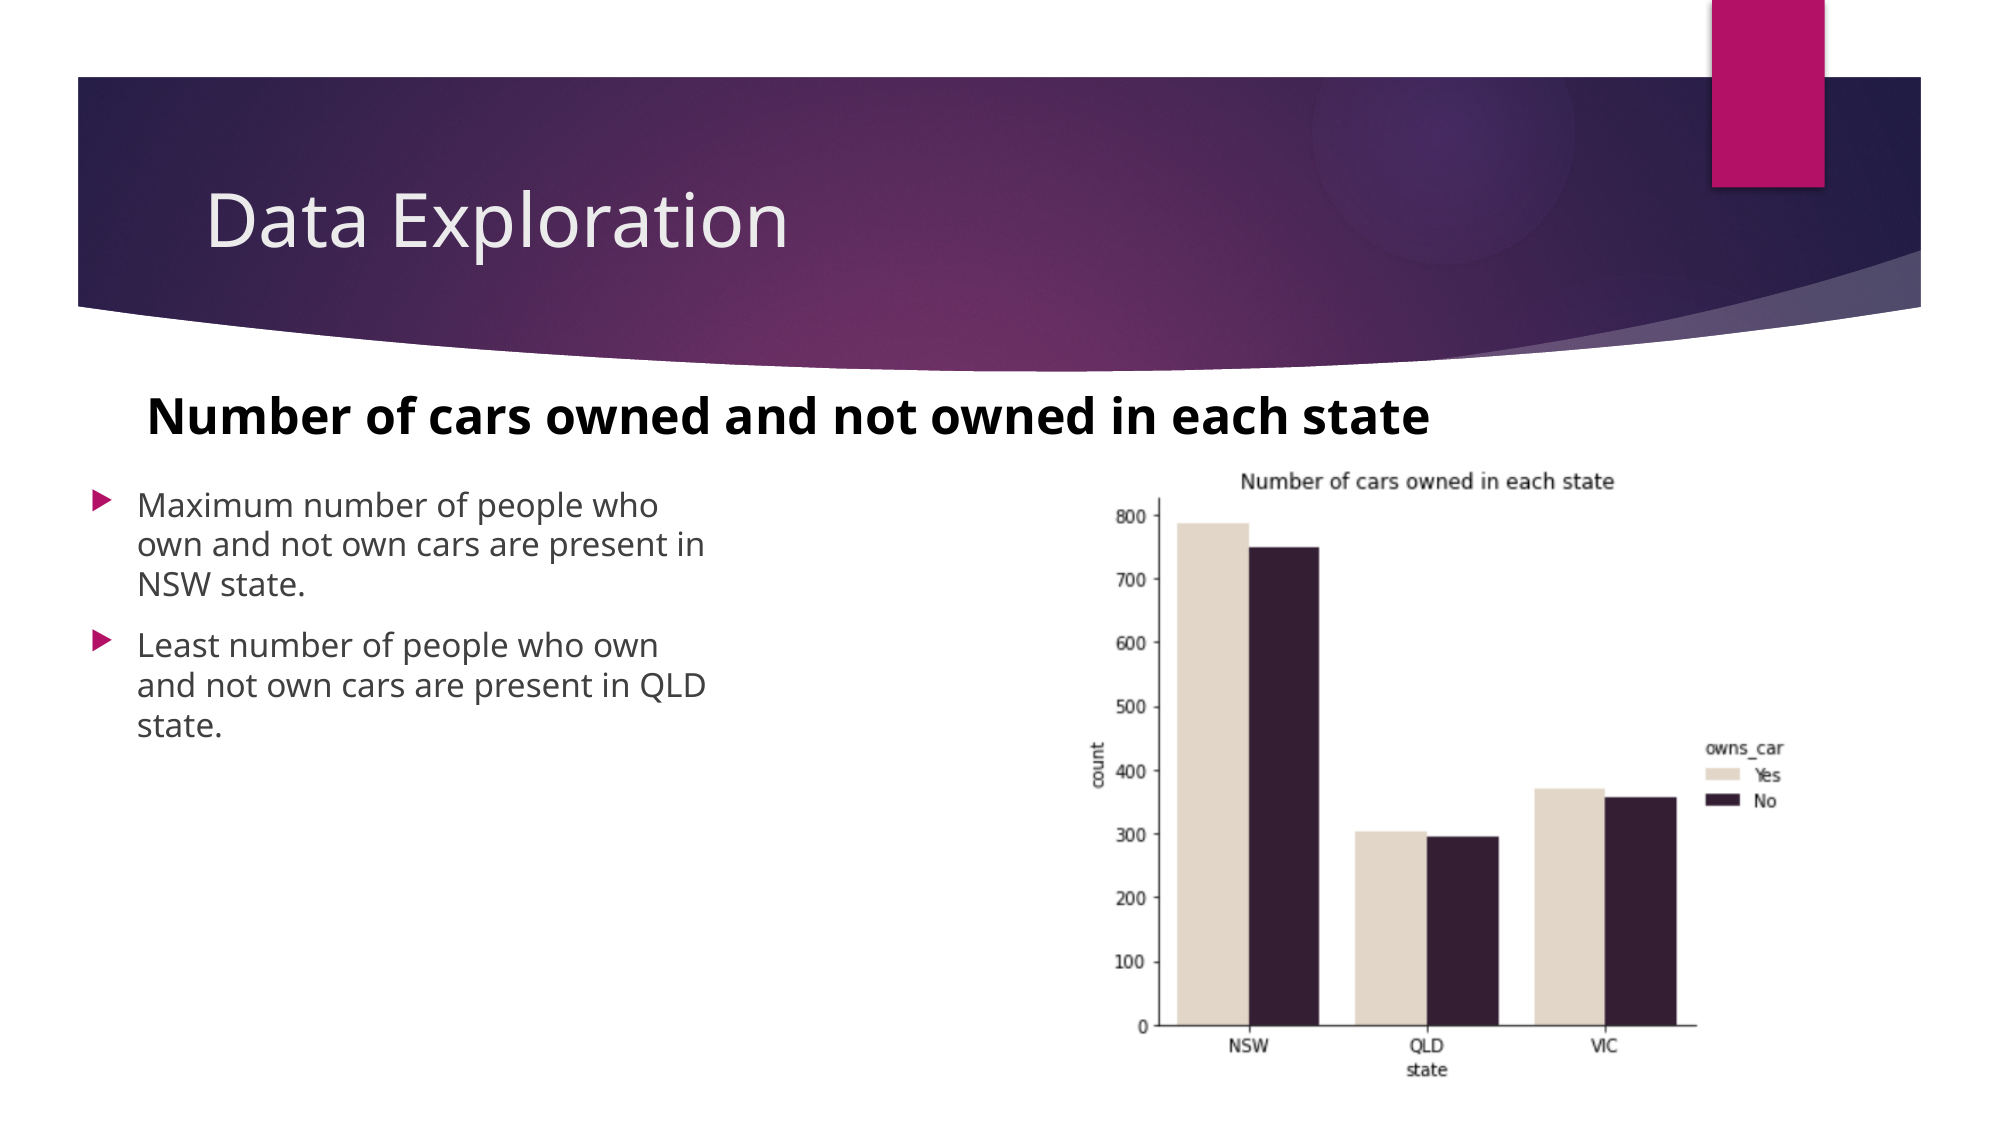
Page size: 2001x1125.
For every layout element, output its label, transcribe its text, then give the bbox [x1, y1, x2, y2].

title Data Exploration [189, 159, 1627, 276]
list Maximum number of people who own and not own cars are present in NSW state. Least number of people who own and not own cars are present in QLD state. [0, 476, 725, 1037]
text_box Number of cars owned and not owned in each state [130, 356, 1835, 473]
picture [1078, 460, 1798, 1090]
